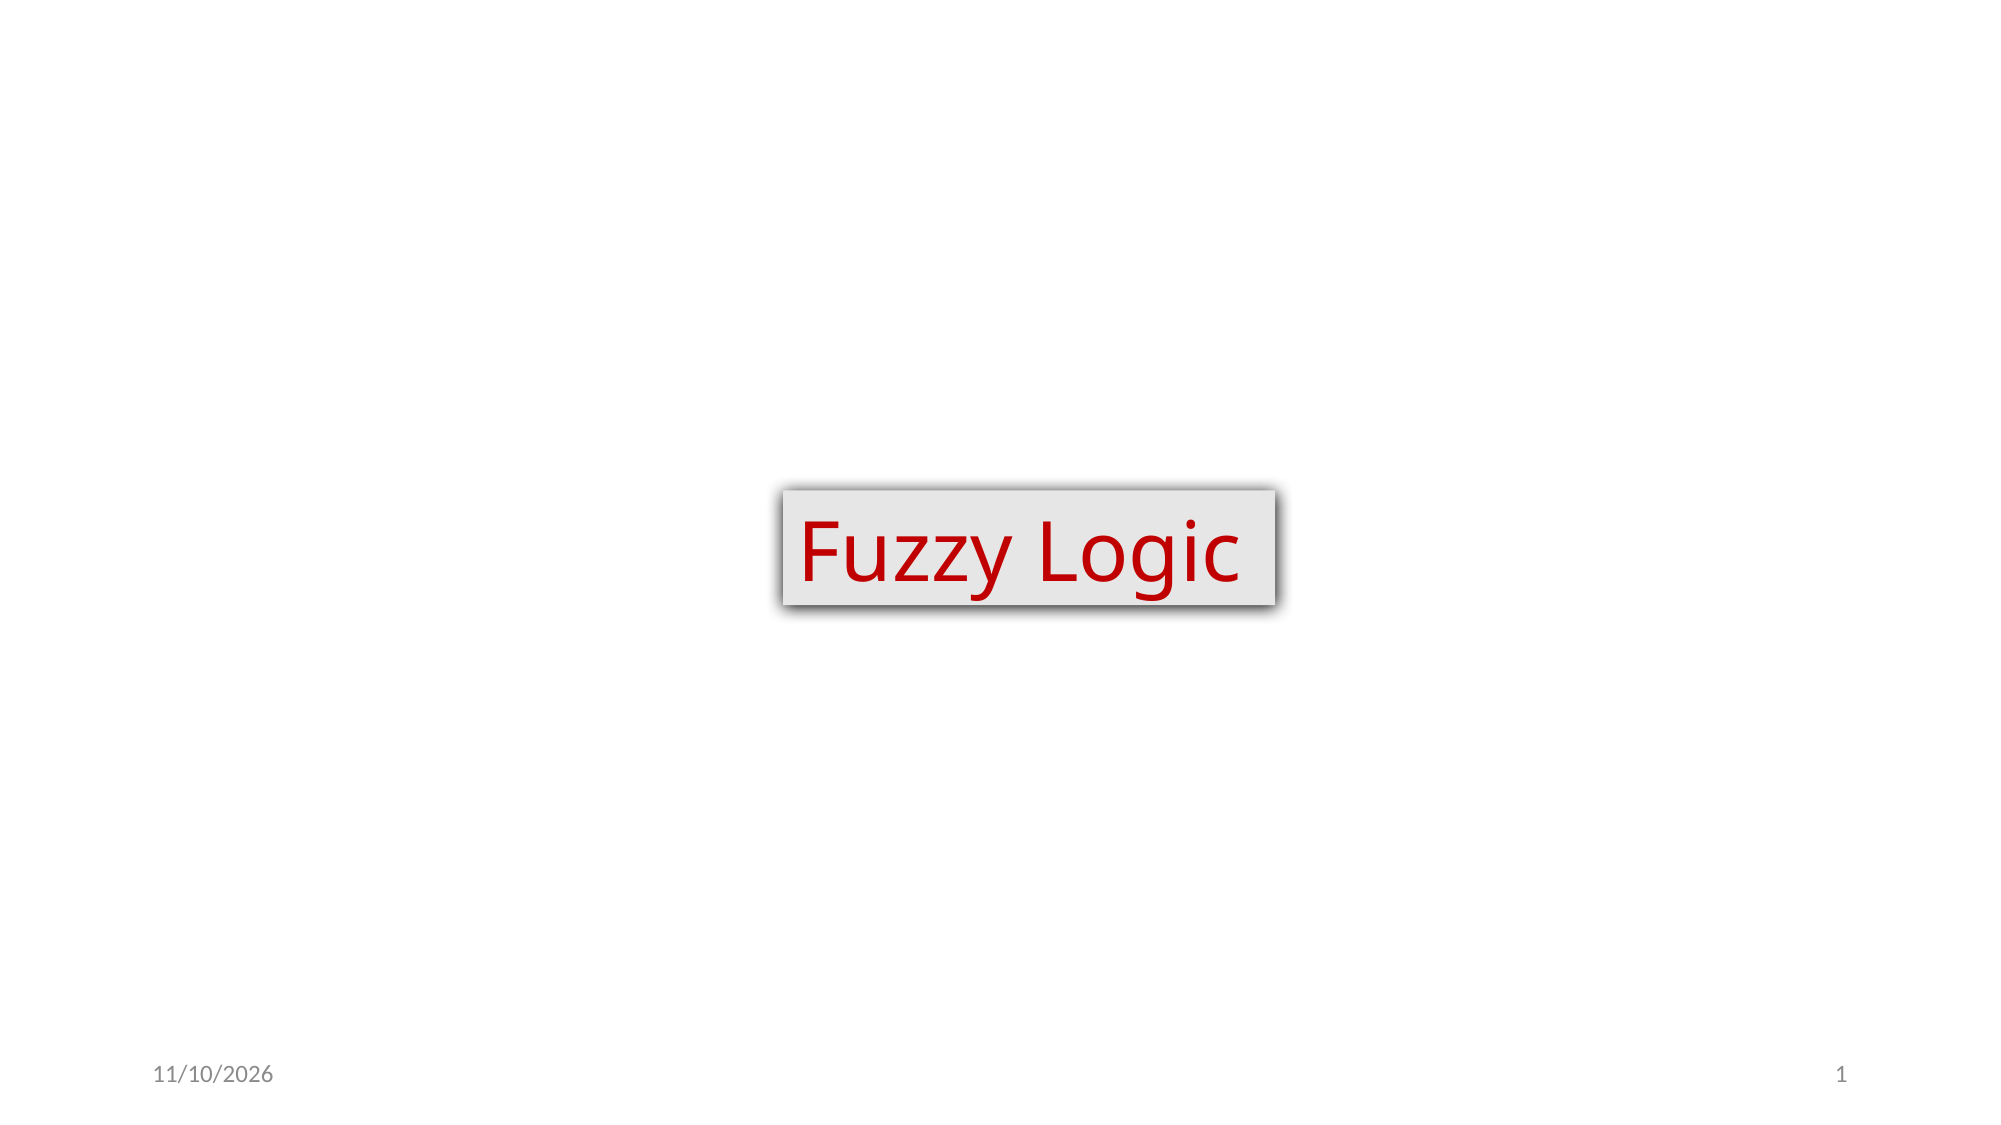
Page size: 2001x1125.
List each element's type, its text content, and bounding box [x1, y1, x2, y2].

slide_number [137, 1042, 588, 1103]
text_box Fuzzy Logic [783, 490, 1276, 606]
slide_number 1 [1752, 1042, 1863, 1103]
